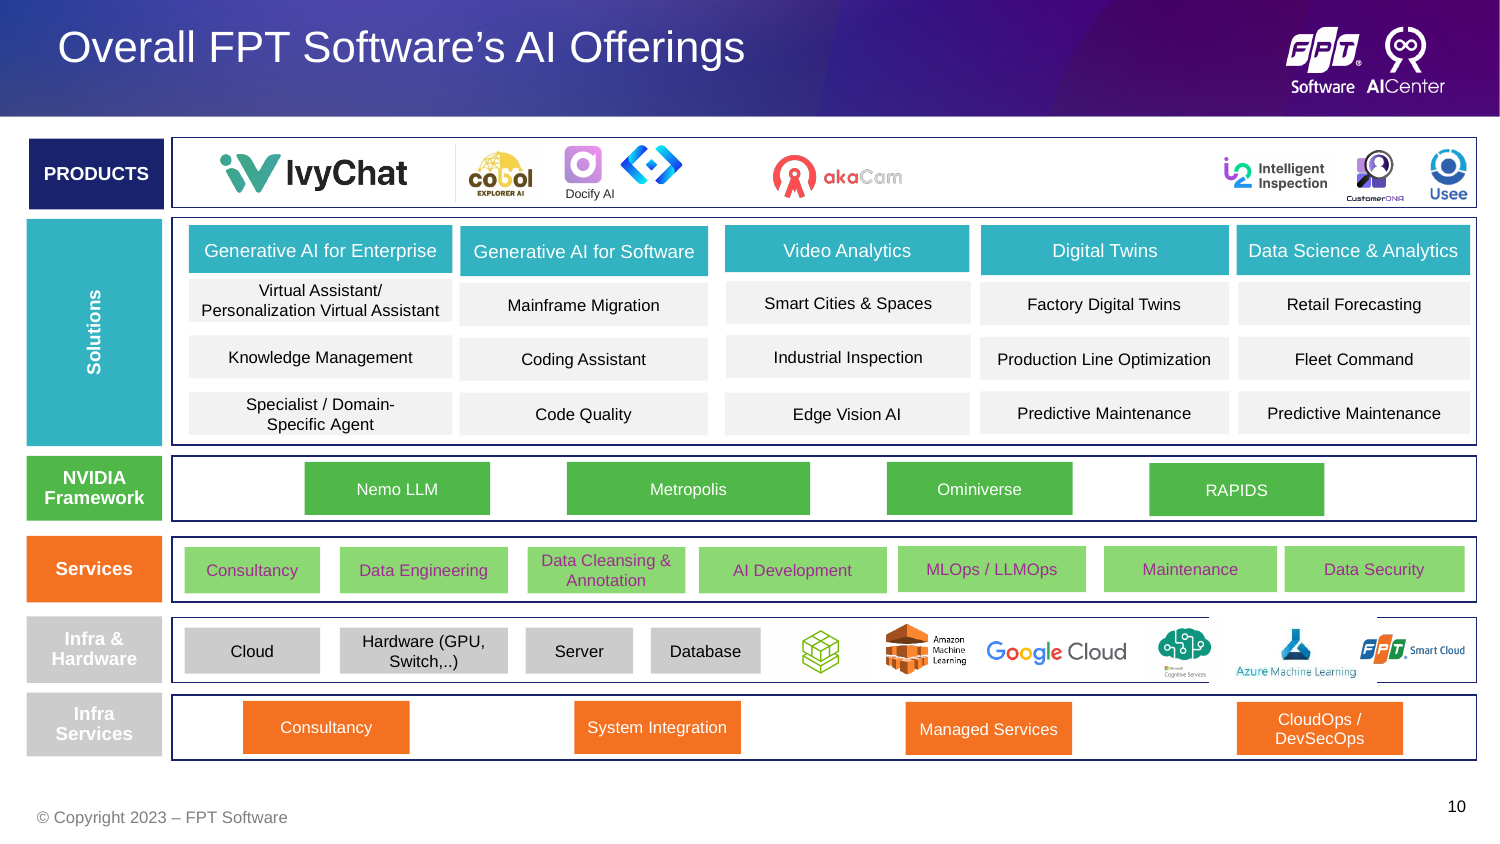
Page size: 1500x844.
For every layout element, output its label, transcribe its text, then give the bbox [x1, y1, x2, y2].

text_box [959, 23, 1359, 81]
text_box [26, 607, 1477, 686]
text_box Solutions [26, 218, 163, 447]
text_box Infra Services [26, 693, 163, 757]
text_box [459, 225, 709, 436]
text_box [171, 217, 1477, 445]
picture [455, 144, 541, 202]
text_box PRODUCTS [29, 138, 164, 210]
text_box System Integration [574, 700, 741, 754]
picture [219, 154, 407, 193]
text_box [979, 224, 1230, 435]
text_box RAPIDS [1149, 463, 1325, 517]
text_box [171, 137, 602, 208]
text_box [188, 224, 453, 436]
title Overall FPT Software’s AI Offerings [46, 15, 959, 81]
text_box [1422, 137, 1477, 143]
text_box NVIDIA Framework [26, 455, 163, 521]
picture [773, 155, 902, 199]
picture [1359, 630, 1465, 667]
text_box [1236, 224, 1471, 435]
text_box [26, 535, 1477, 603]
text_box Ominiverse [886, 461, 1073, 515]
picture [0, 0, 1500, 220]
text_box Consultancy [243, 700, 410, 754]
text_box [171, 455, 1477, 521]
text_box Managed Services [905, 701, 1073, 755]
text_box [701, 137, 1327, 208]
text_box Nemo LLM [304, 461, 491, 515]
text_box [541, 145, 601, 208]
text_box CloudOps / DevSecOps [1236, 701, 1404, 755]
text_box [171, 694, 1477, 760]
picture [606, 134, 697, 209]
text_box Metropolis [566, 461, 811, 515]
picture [771, 623, 871, 680]
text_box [724, 224, 972, 436]
